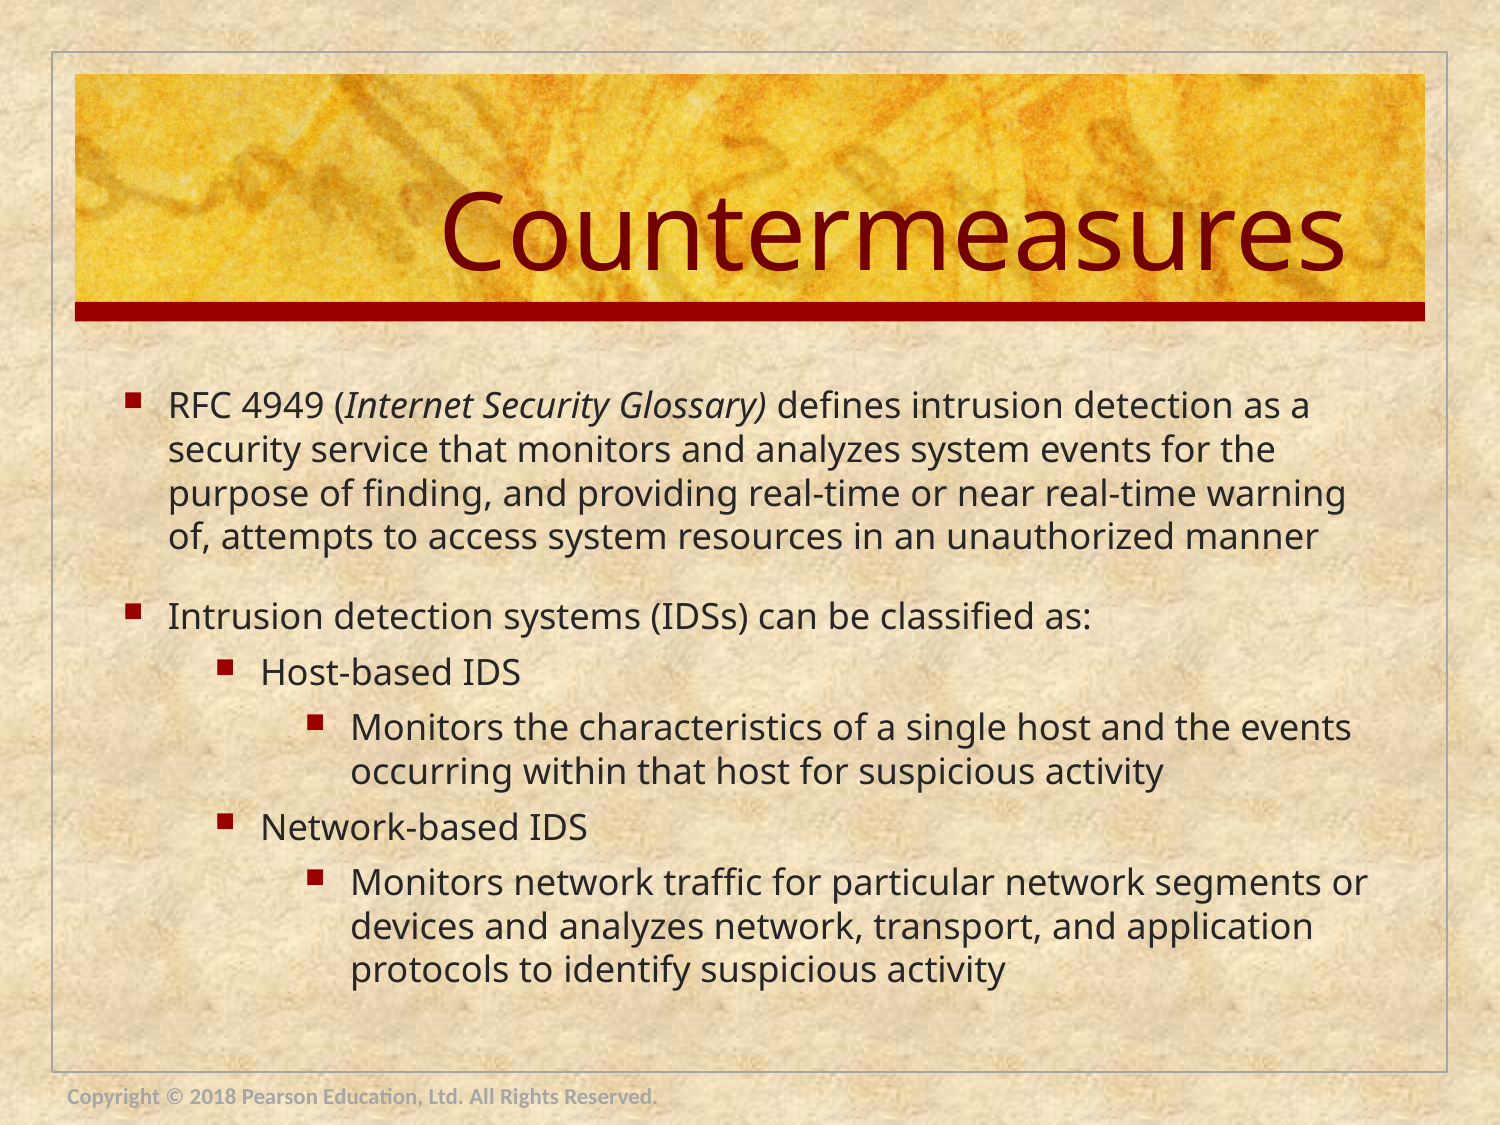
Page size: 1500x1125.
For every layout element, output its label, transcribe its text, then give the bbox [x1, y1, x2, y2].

title Countermeasures [108, 74, 1392, 292]
picture [53, 53, 1446, 1071]
picture [0, 0, 1500, 1125]
list RFC 4949 (Internet Security Glossary) defines intrusion detection as a security service that monitors and analyzes system events for the purpose of finding, and providing real-time or near real-time warning of, attempts to access system resources in an unauthorized manner Intrusion detection systems (IDSs) can be classified as: Host-based IDS Monitors the characteristics of a single host and the events occurring within that host for suspicious activity Network-based IDS Monitors network traffic for particular network segments or devices and analyzes network, transport, and application protocols to identify suspicious activity [108, 375, 1400, 1005]
footer Copyright © 2018 Pearson Education, Ltd. All Rights Reserved. [52, 1065, 1275, 1125]
